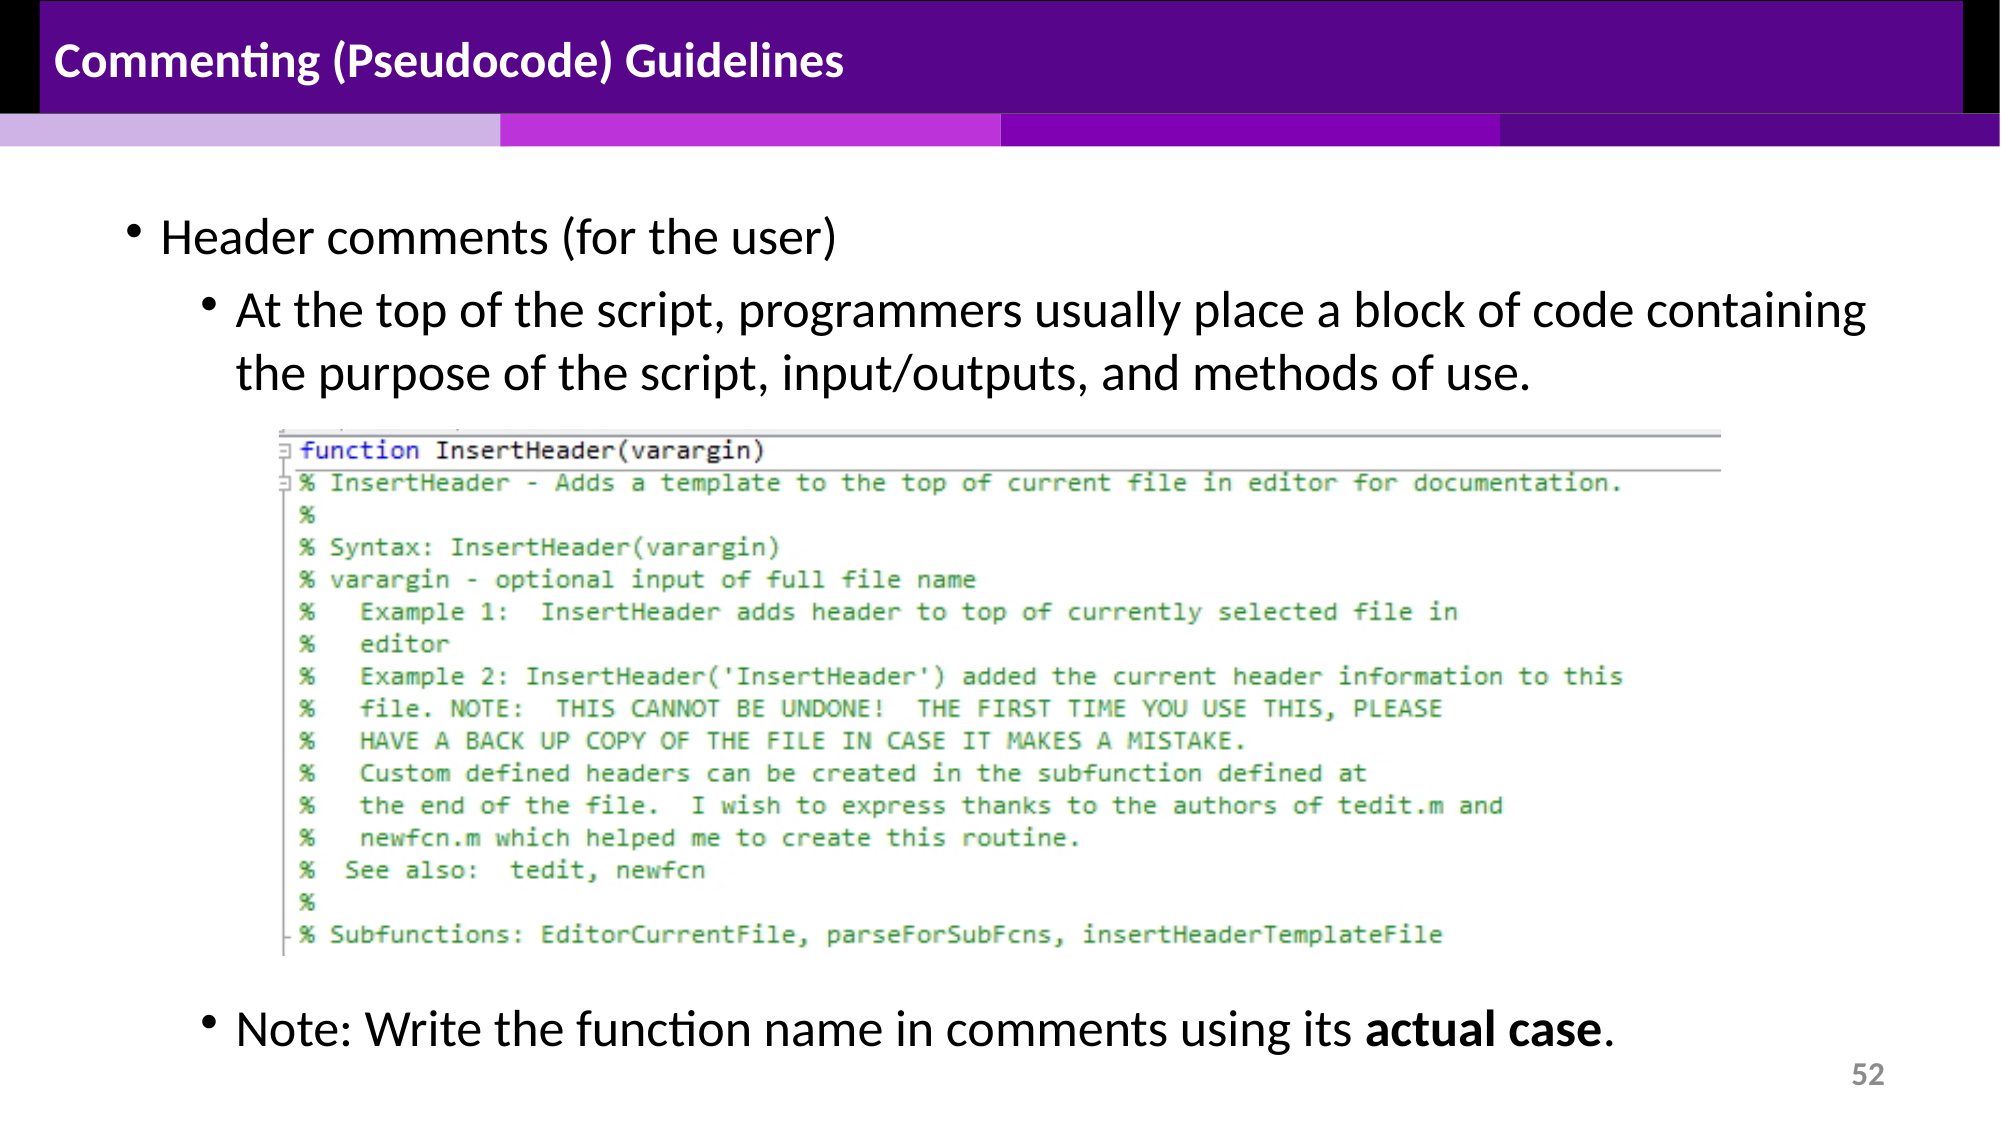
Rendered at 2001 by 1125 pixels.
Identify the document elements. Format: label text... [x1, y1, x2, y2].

text_box Commenting (Pseudocode) Guidelines [39, 1, 1963, 113]
picture [278, 429, 1722, 957]
text_box Header comments (for the user) At the top of the script, programmers usually place a block of code containing the purpose of the script, input/outputs, and methods of use. Note: Write the function name in comments using its actual case. [75, 195, 1893, 916]
